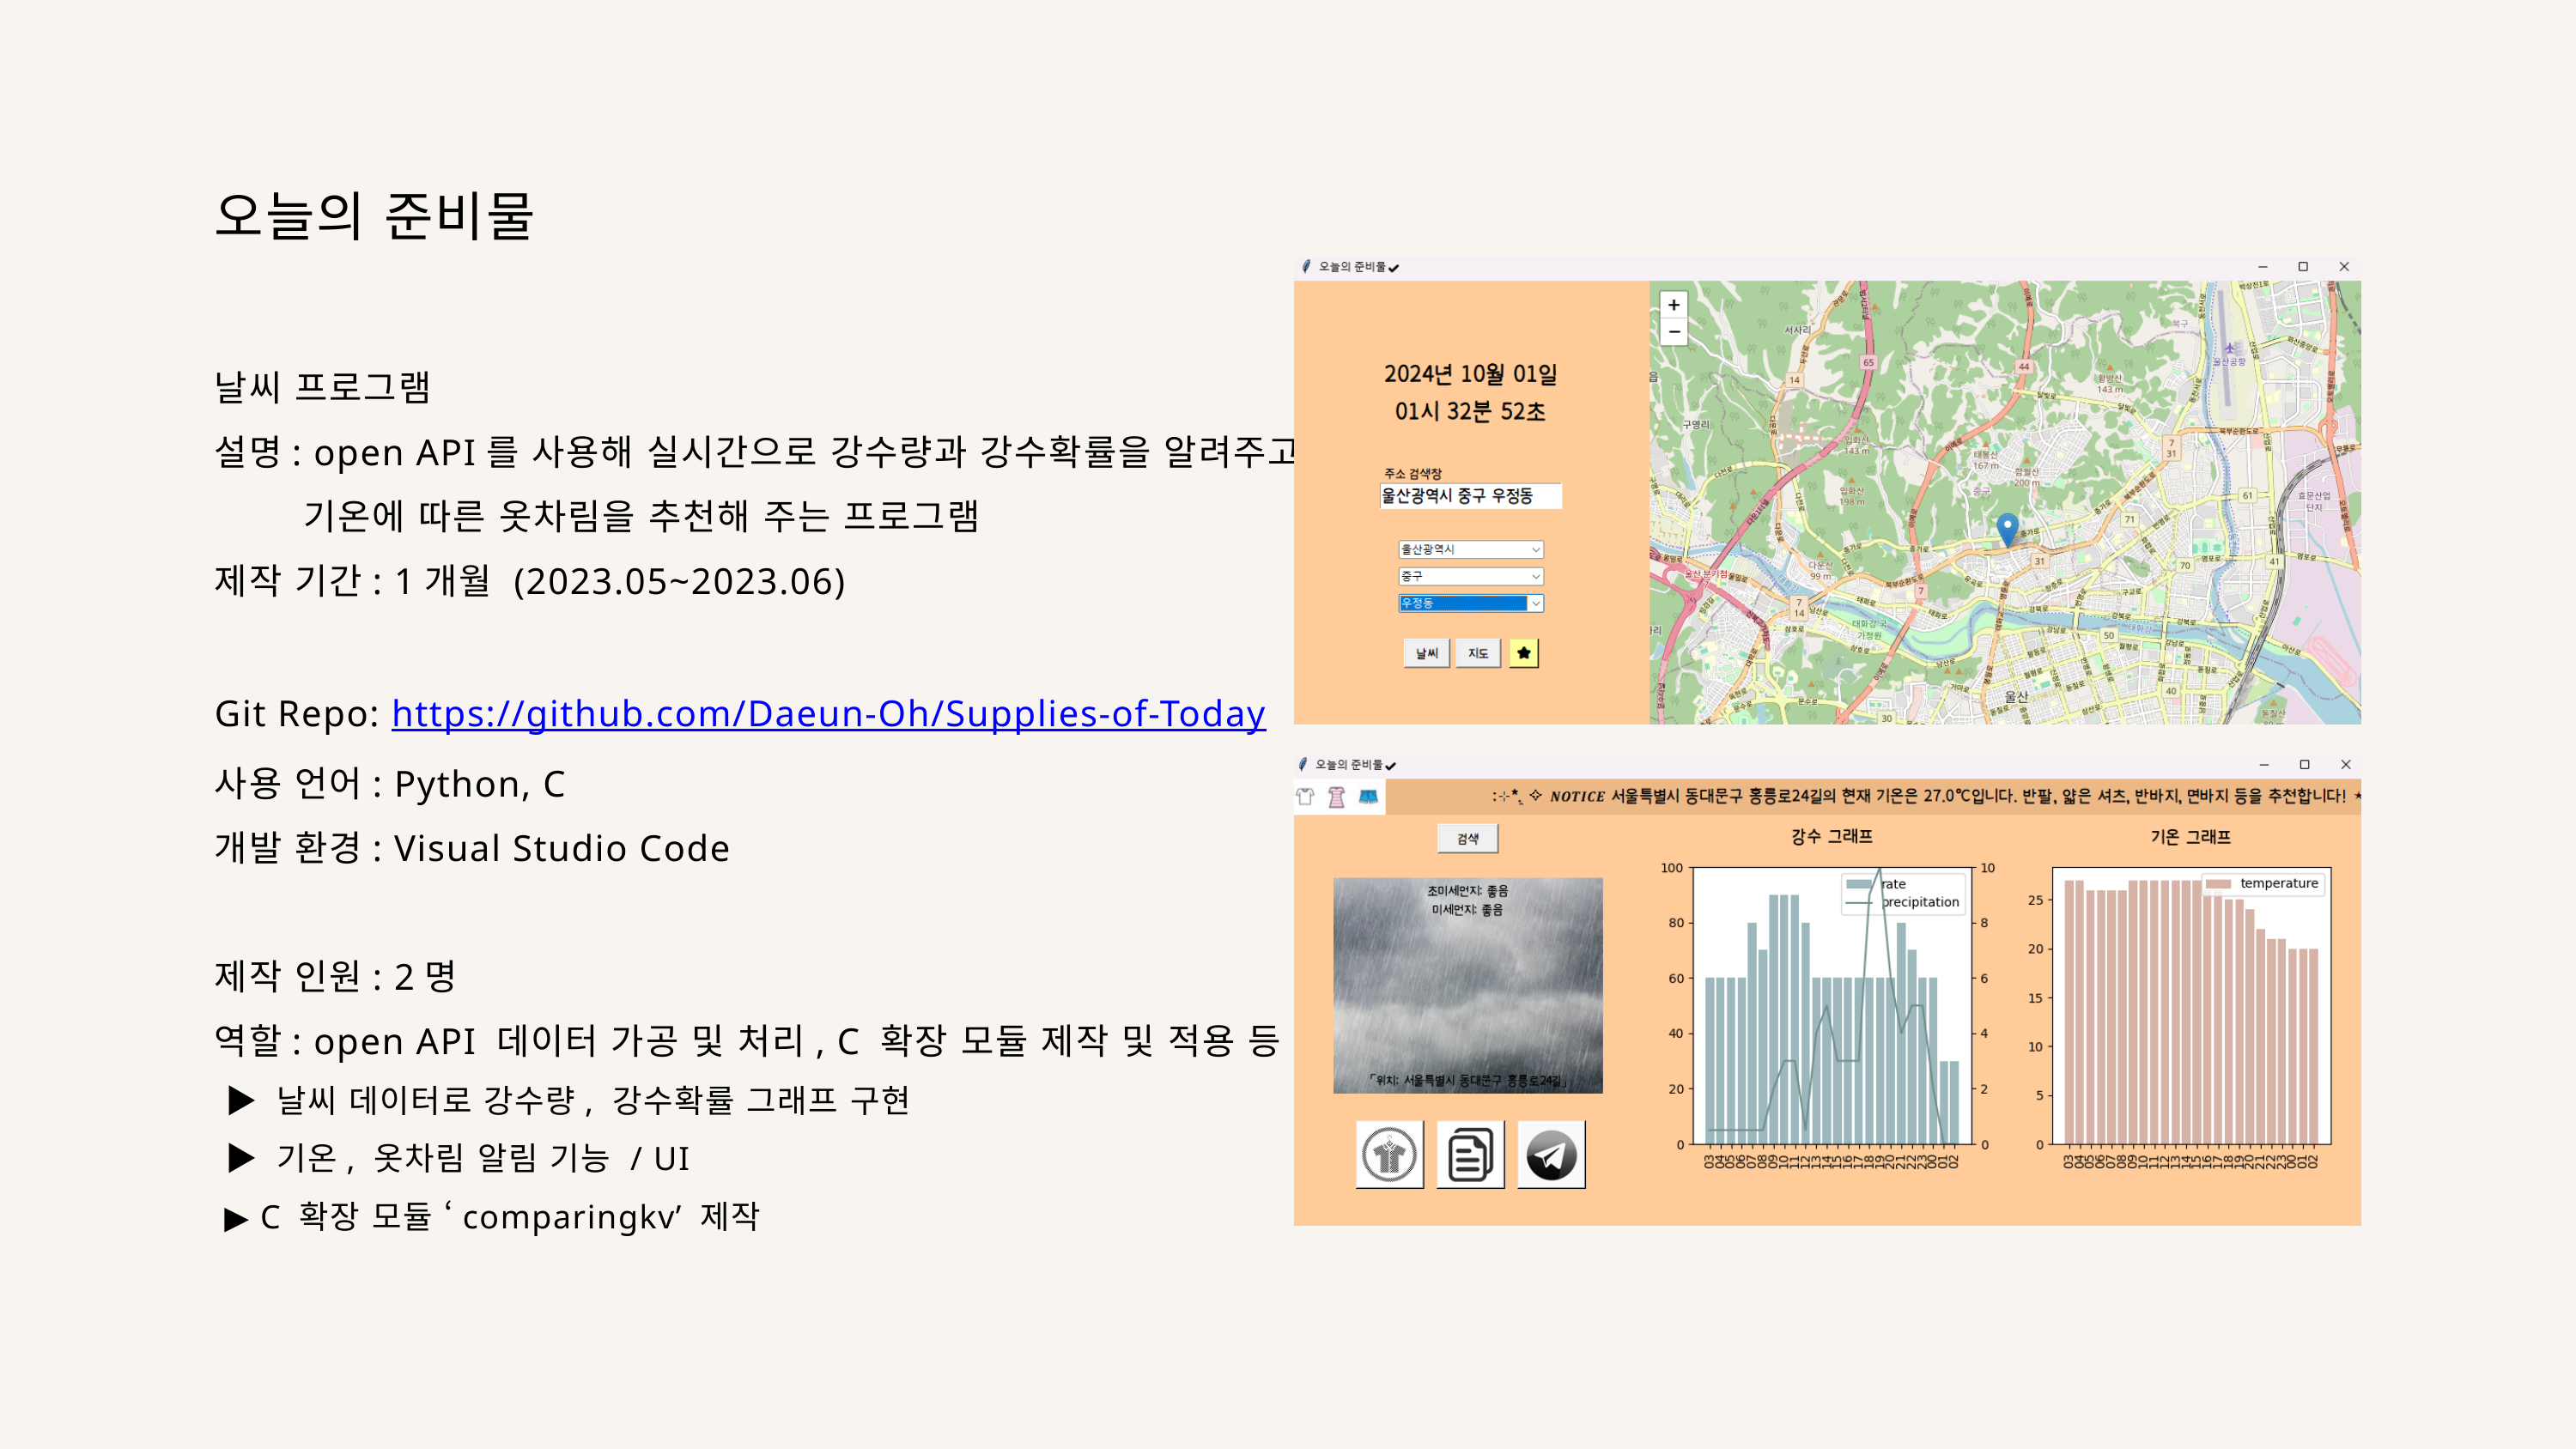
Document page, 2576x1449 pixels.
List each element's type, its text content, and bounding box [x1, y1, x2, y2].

picture [1294, 754, 2362, 1227]
picture [1294, 257, 2362, 724]
text_box 오늘의 준비물 [214, 172, 1438, 247]
text_box 날씨 프로그램 설명: open API를 사용해 실시간으로 강수량과 강수확률을 알려주고, 기온에 따른 옷차림을 추천해 주는 프로그램 제작 기간: 1개월 (2023.05~2023.06) Git Repo: https://github.com/Daeun-Oh/Supplies-of-Today 사용 언어: Python, C 개발 환경: Visual Studio Code 제작 인원: 2명 역할: open API 데이터 가공 및 처리, C 확장 모듈 제작 및 적용 등 ▶ 날씨 데이터로 강수량, 강수확률 그래프 구현 ▶ 기온, 옷차림 알림 기능 / UI ▶ C 확장 모듈 ‘comparingkv’ 제작 [214, 343, 2130, 1235]
